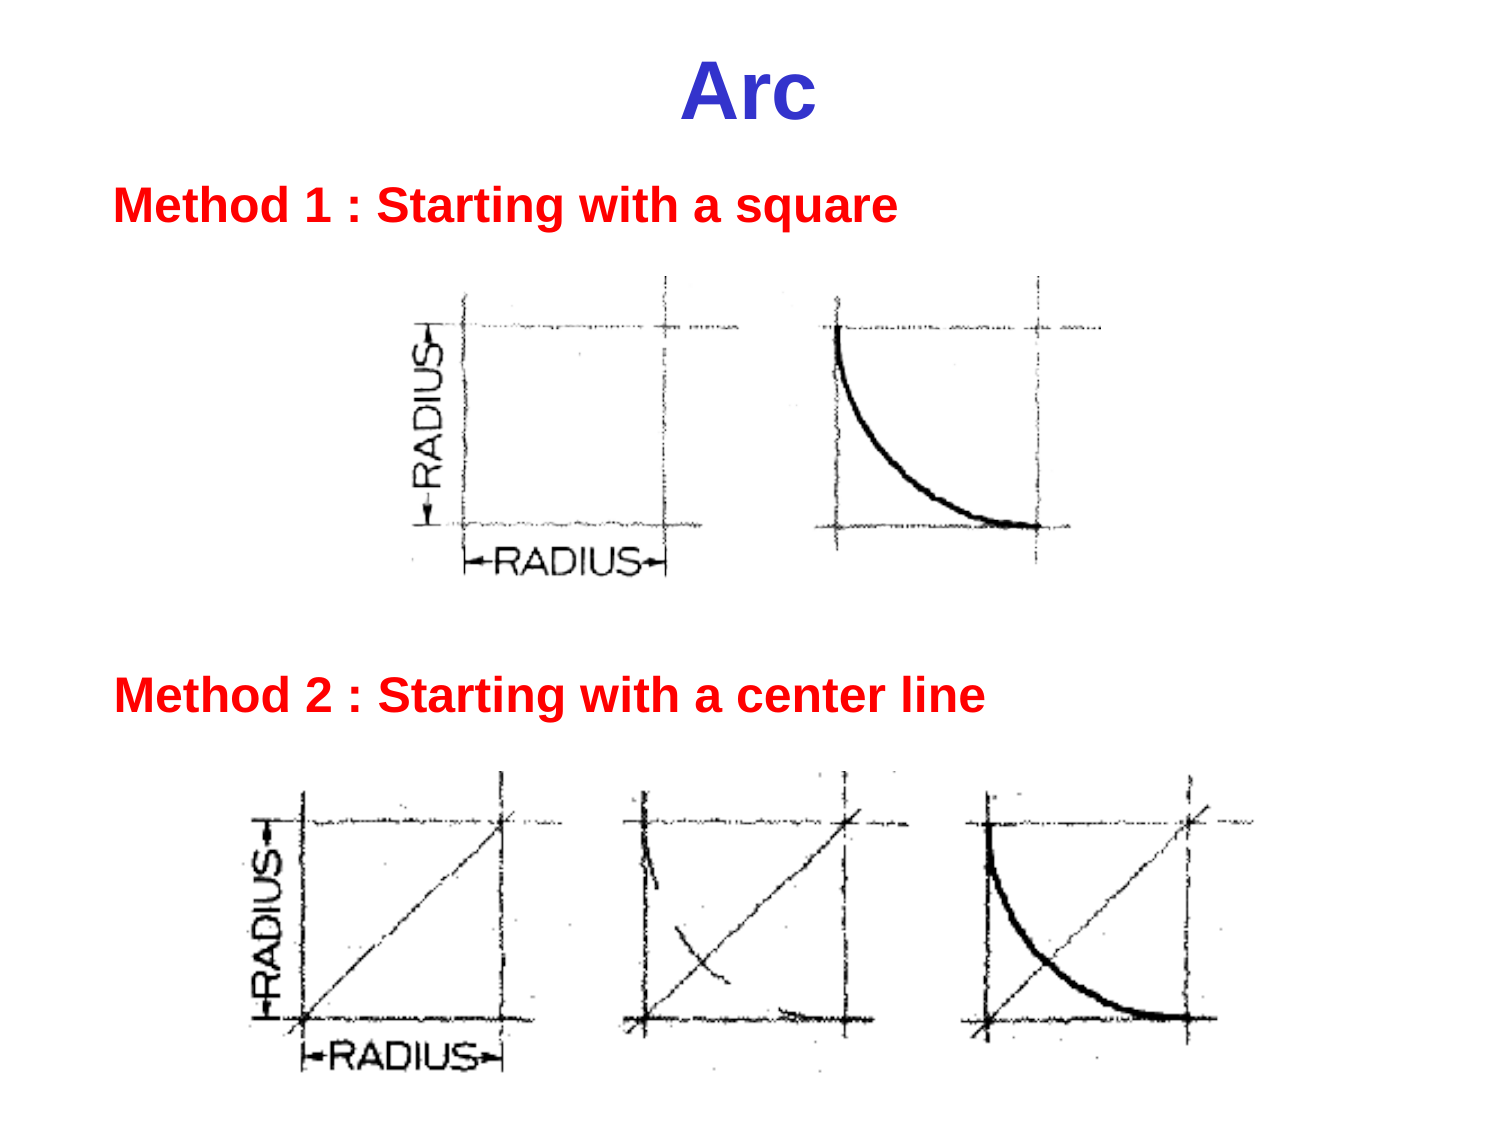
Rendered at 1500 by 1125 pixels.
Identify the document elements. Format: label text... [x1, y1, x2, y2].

text_box Method 2 : Starting with a center line [98, 654, 1016, 730]
text_box Arc [664, 28, 834, 144]
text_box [394, 276, 1101, 590]
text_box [236, 770, 1261, 1082]
text_box Method 1 : Starting with a square [97, 165, 915, 240]
